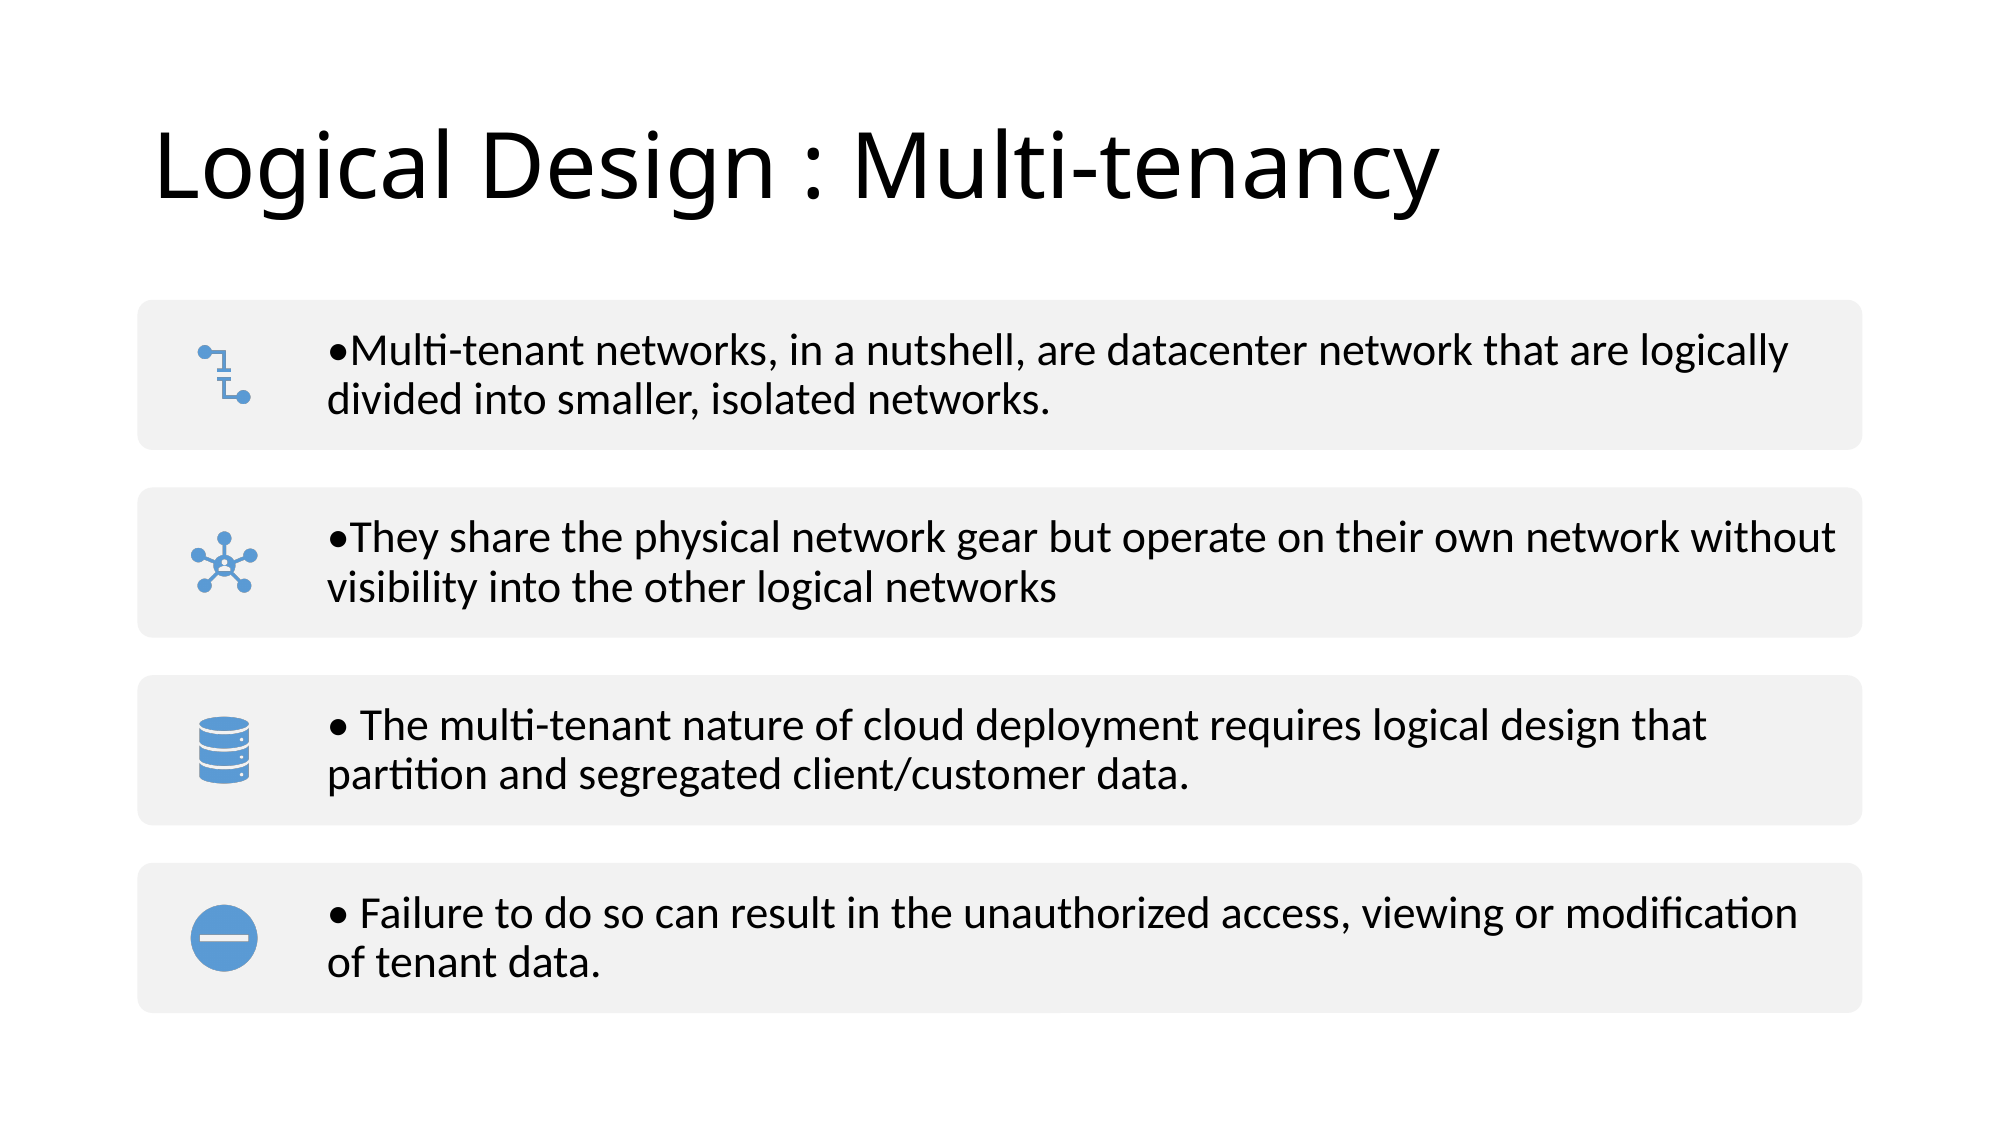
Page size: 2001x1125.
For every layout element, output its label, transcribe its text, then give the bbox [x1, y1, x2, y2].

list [137, 299, 1863, 1014]
title Logical Design : Multi-tenancy [137, 59, 1863, 278]
